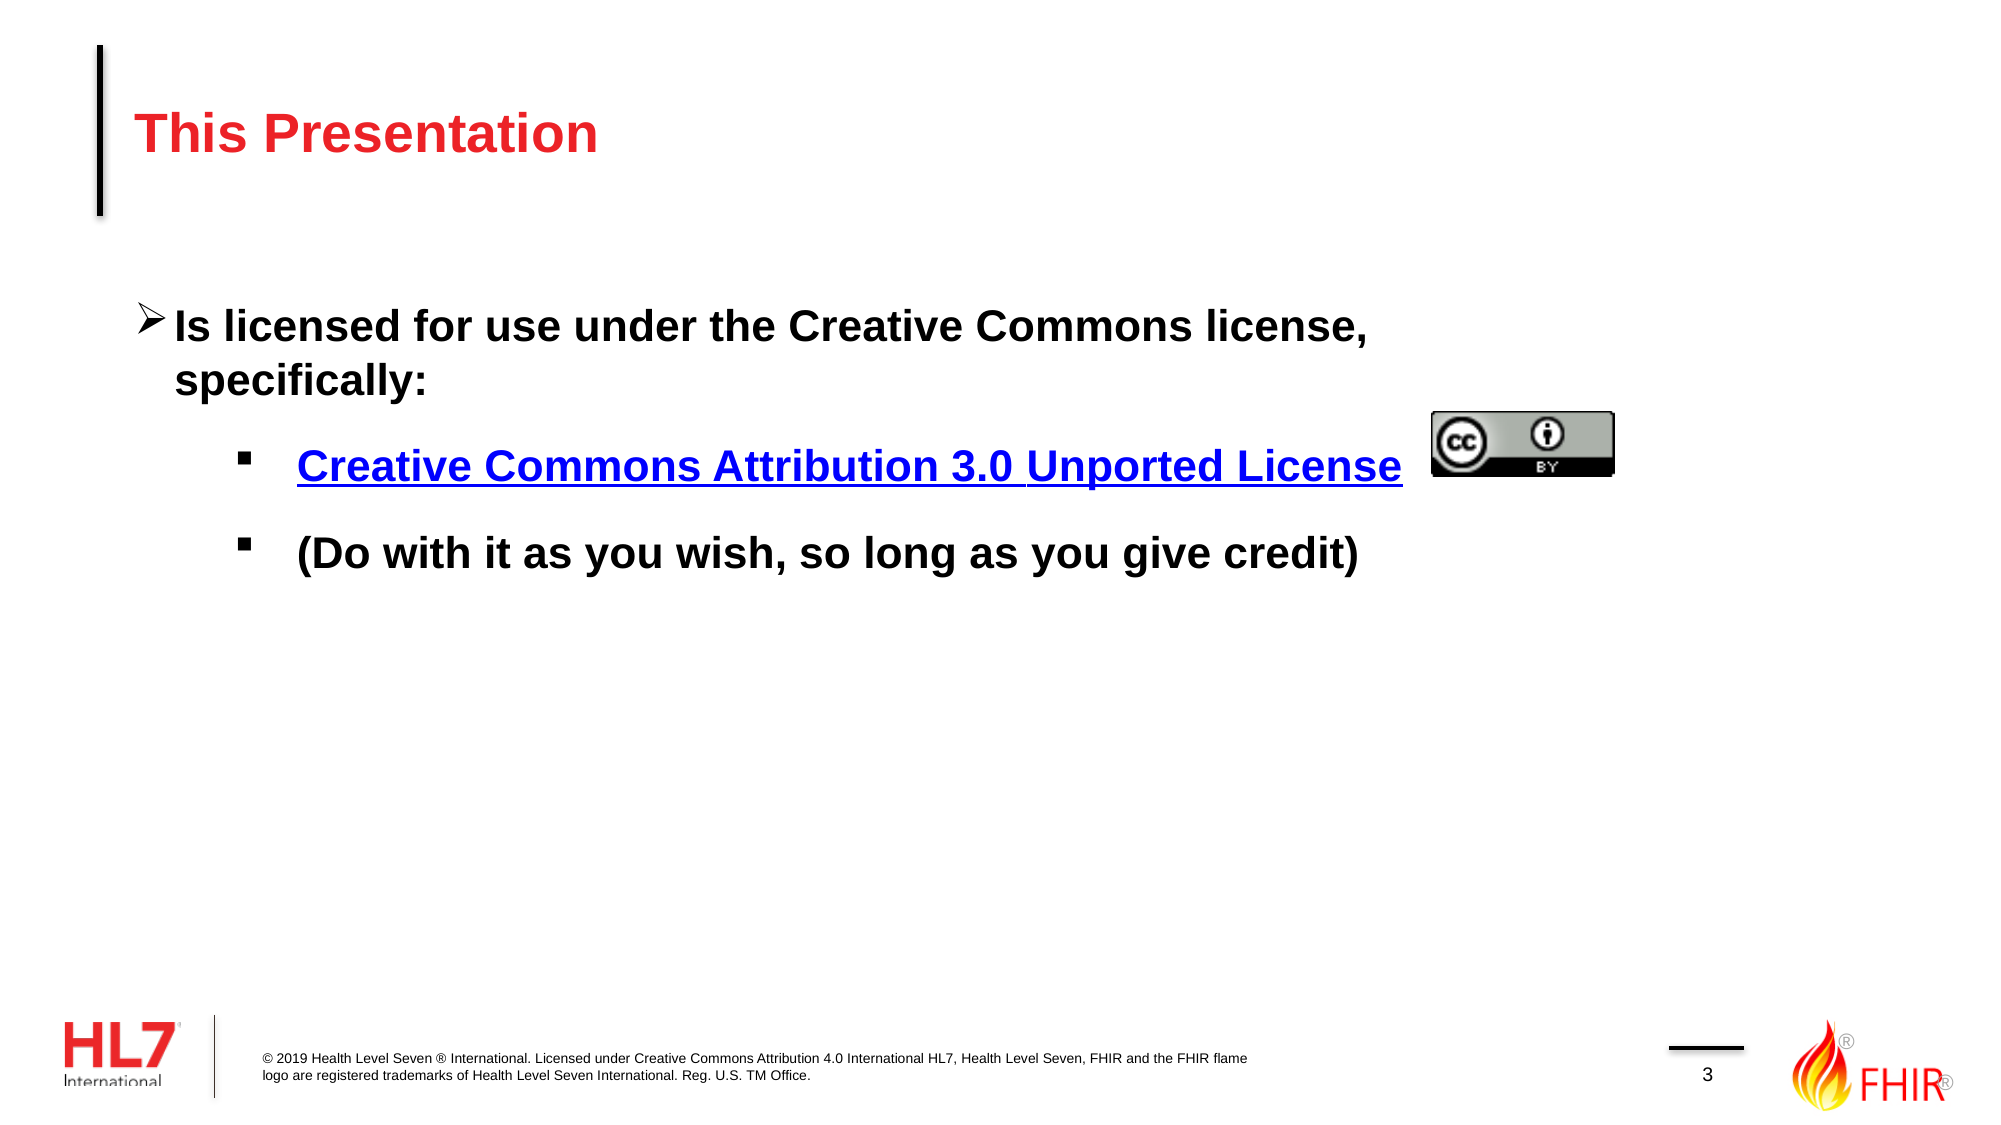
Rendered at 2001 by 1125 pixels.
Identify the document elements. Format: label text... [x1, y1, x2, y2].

picture [1431, 411, 1615, 477]
picture [1785, 1014, 1951, 1116]
footer © 2019 Health Level Seven ® International. Licensed under Creative Commons Attribution 4.0 International HL7, Health Level Seven, FHIR and the FHIR flame logo are registered trademarks of Health Level Seven International. Reg. U.S. TM Office. [262, 1048, 1254, 1083]
title This Presentation [134, 45, 1935, 217]
list Is licensed for use under the Creative Commons license, specifically: Creative Commons Attribution 3.0 Unported License (Do with it as you wish, so long as you give credit) [134, 297, 1456, 796]
slide_number 3 [1678, 1048, 1738, 1086]
